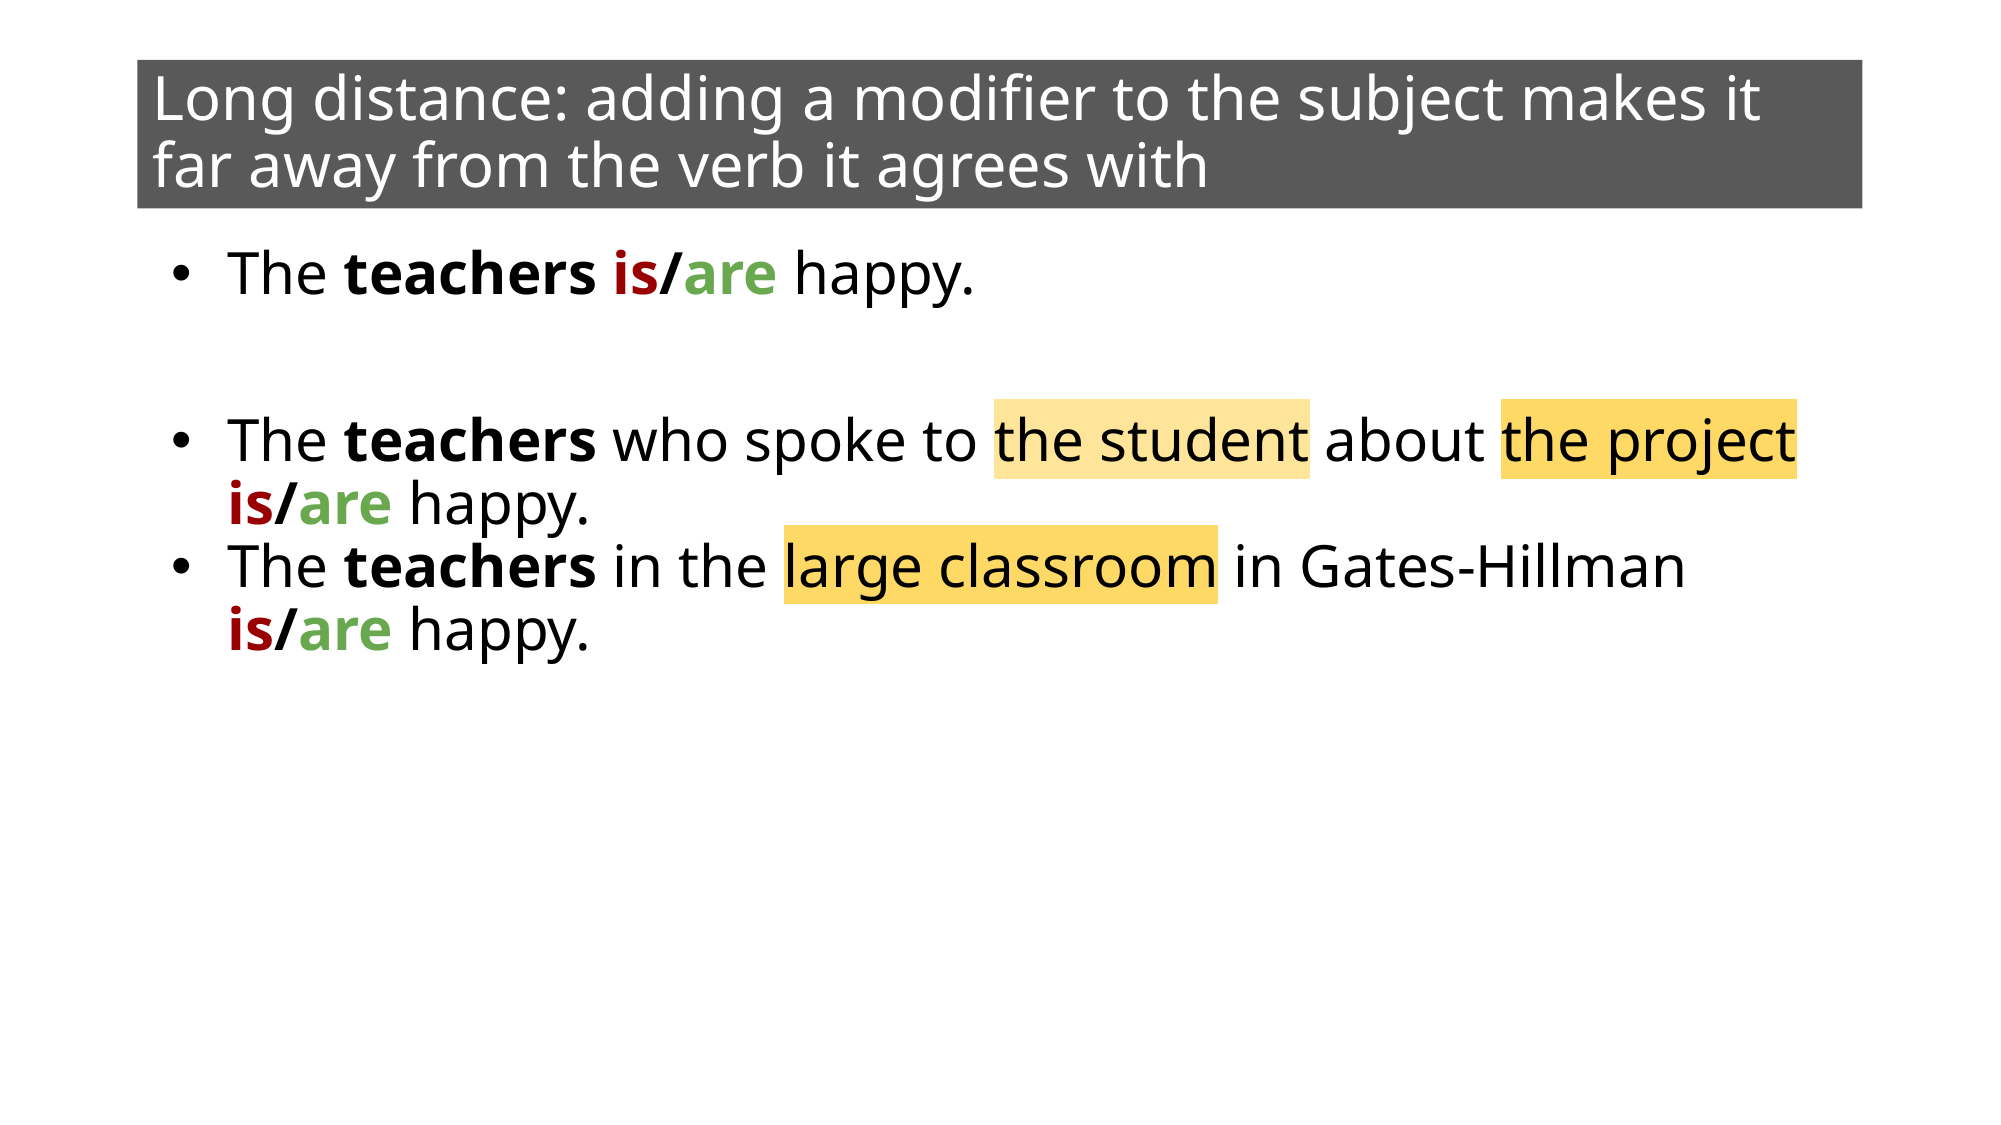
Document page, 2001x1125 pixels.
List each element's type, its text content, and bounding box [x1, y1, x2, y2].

title Long distance: adding a modifier to the subject makes it far away from the verb it agrees with [137, 59, 1863, 209]
list The teachers is/are happy. The teachers who spoke to the student about the project is/are happy. The teachers in the large classroom in Gates-Hillman is/are happy. [137, 236, 1863, 1014]
